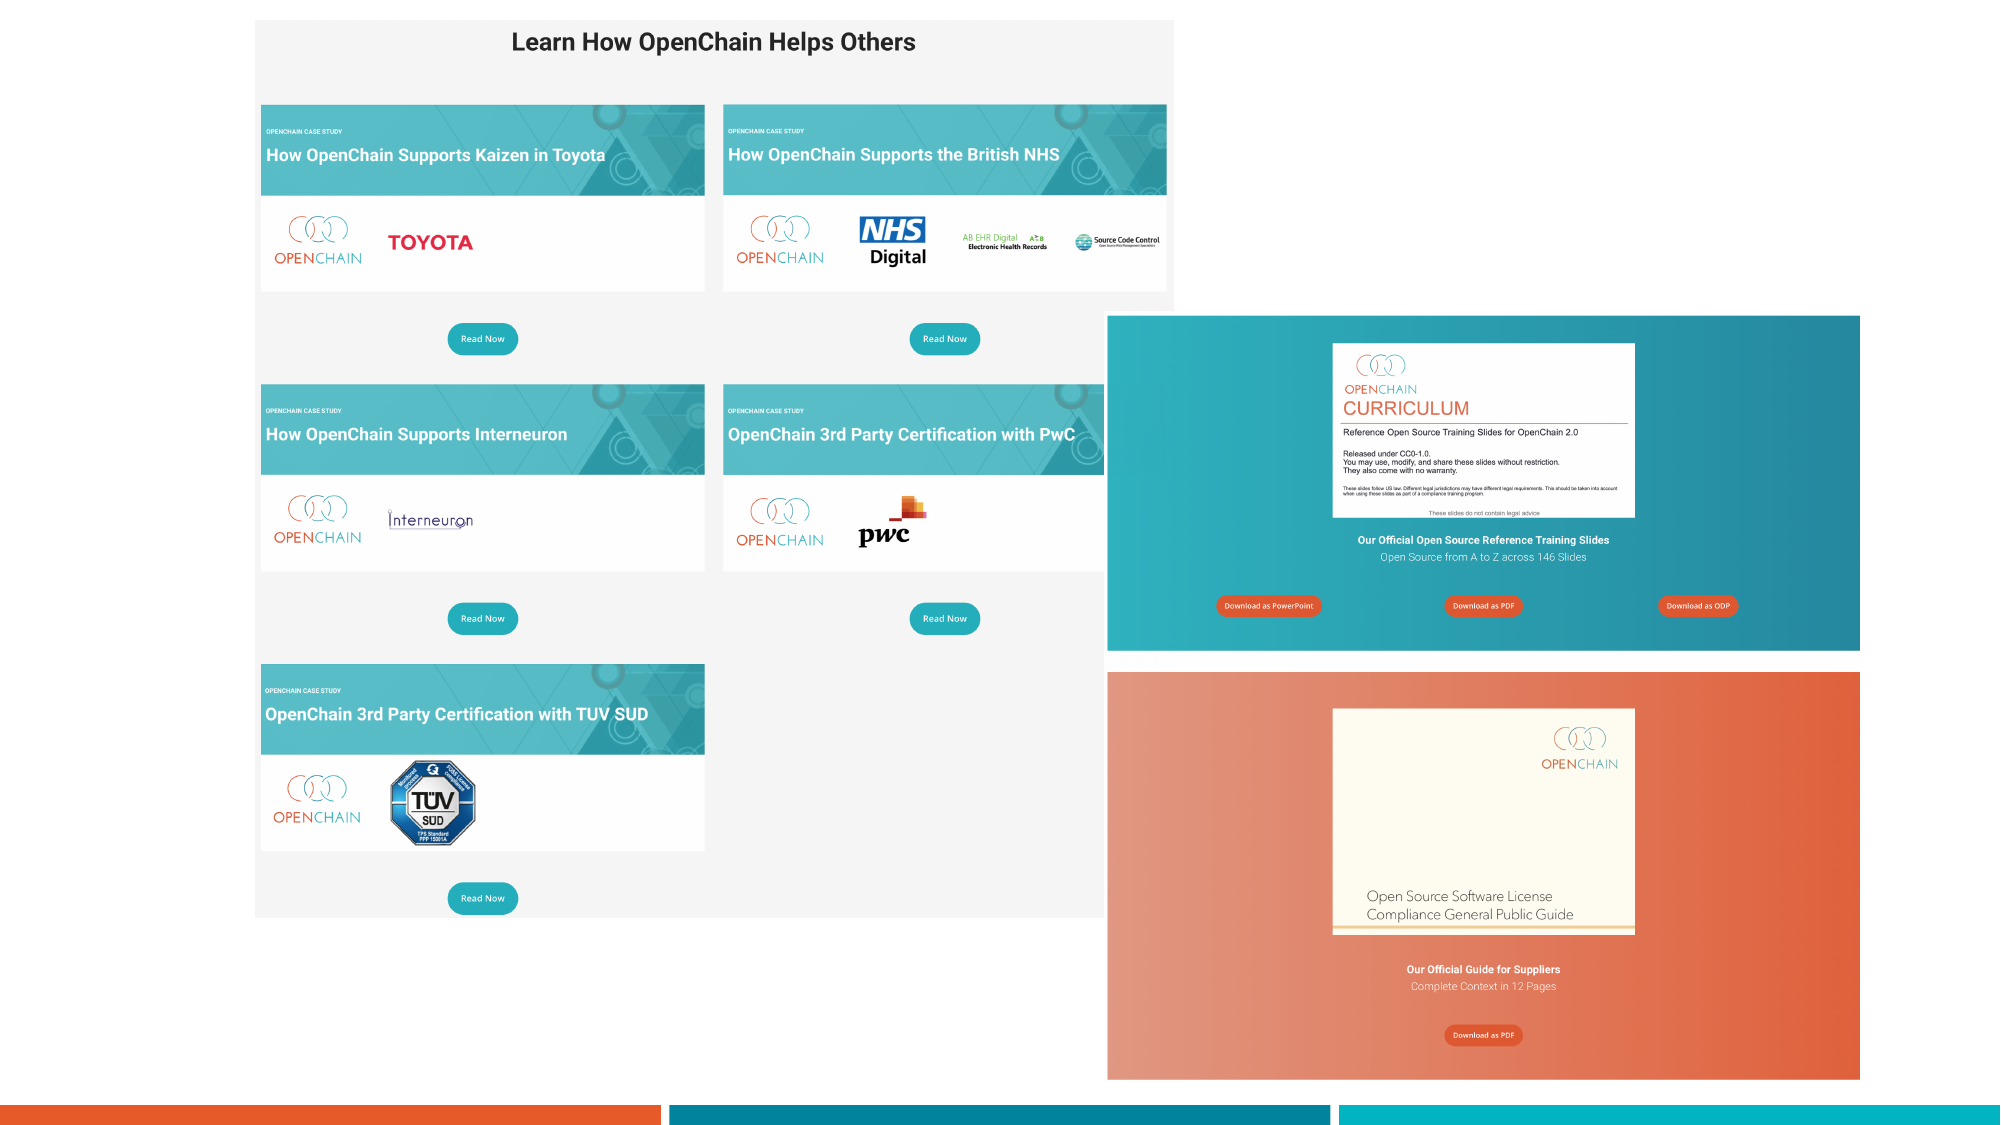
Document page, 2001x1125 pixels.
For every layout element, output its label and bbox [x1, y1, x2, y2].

picture [255, 20, 1863, 1083]
